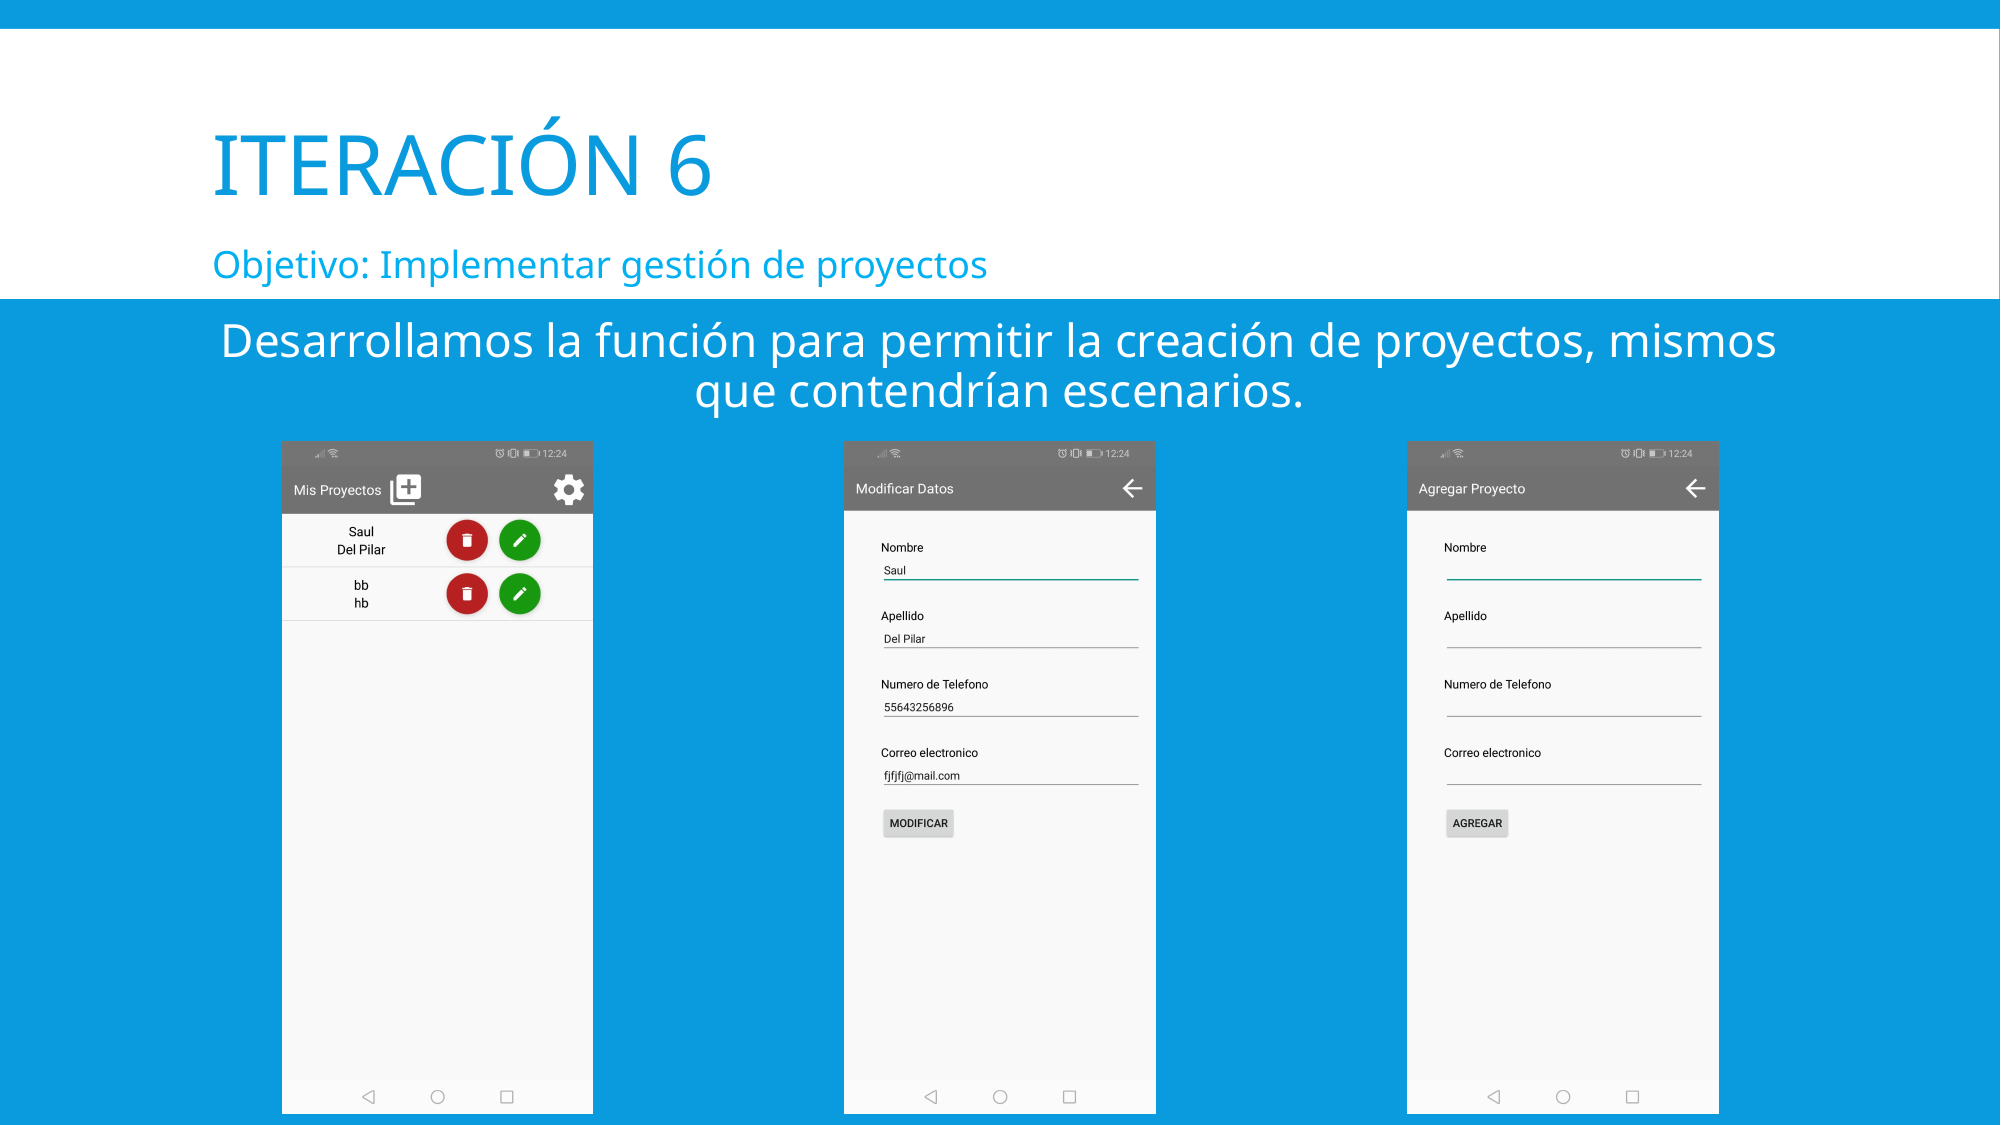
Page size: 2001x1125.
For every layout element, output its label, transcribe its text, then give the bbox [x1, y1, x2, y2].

picture [283, 442, 592, 1113]
title Iteración 6 [197, 46, 1803, 233]
picture [845, 442, 1155, 1113]
picture [1408, 442, 1718, 1113]
list Desarrollamos la función para permitir la creación de proyectos, mismos que contendrían escenarios. [197, 310, 1803, 1001]
text_box Objetivo: Implementar gestión de proyectos [197, 233, 2000, 294]
